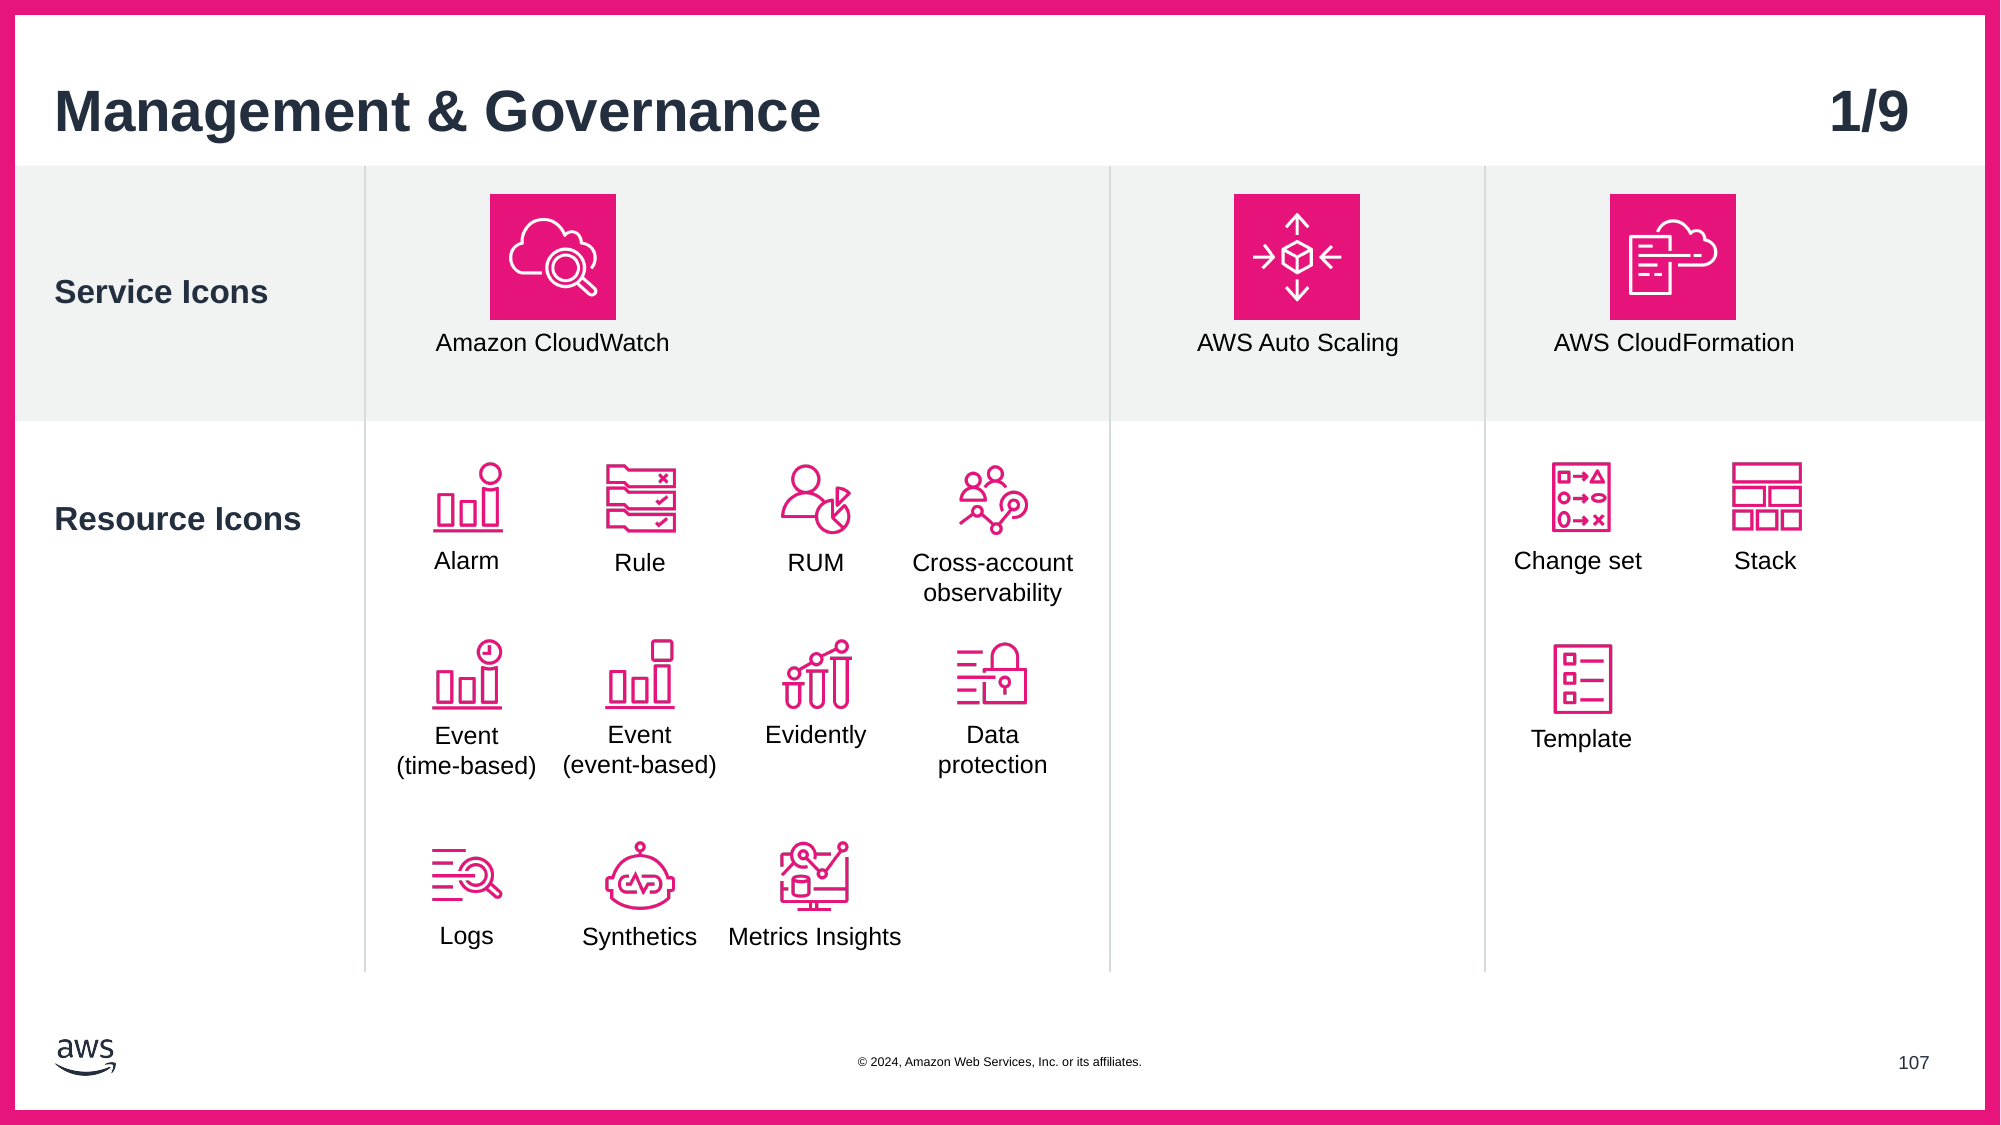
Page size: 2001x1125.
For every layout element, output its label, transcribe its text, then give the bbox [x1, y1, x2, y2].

picture [429, 636, 505, 712]
picture [602, 838, 678, 914]
text_box Rule [574, 539, 706, 585]
text_box Stack [1665, 537, 1867, 583]
picture [1729, 459, 1805, 535]
text_box Alarm [401, 537, 532, 583]
text_box Logs [371, 911, 563, 957]
text_box Amazon CloudWatch [369, 319, 737, 364]
picture [955, 462, 1031, 538]
text_box Template [1485, 715, 1680, 761]
picture [603, 461, 679, 537]
picture [430, 459, 506, 535]
text_box Event (event-based) [544, 711, 736, 786]
picture [954, 636, 1030, 712]
text_box Event (time-based) [371, 711, 563, 787]
picture [1544, 459, 1620, 535]
slide_number 107 [1494, 1031, 1945, 1092]
text_box AWS Auto Scaling [1111, 319, 1484, 364]
footer © 2024, Amazon Web Services, Inc. or its affiliates. [662, 1031, 1338, 1092]
text_box Data protection [894, 711, 1092, 786]
picture [1544, 641, 1620, 717]
text_box AWS CloudFormation [1487, 319, 1862, 364]
picture [490, 194, 616, 320]
text_box RUM [751, 539, 882, 585]
picture [779, 636, 855, 712]
picture [777, 461, 853, 537]
picture [429, 836, 505, 912]
text_box Evidently [729, 711, 894, 757]
picture [1610, 194, 1736, 320]
text_box Cross-account observability [894, 539, 1092, 615]
picture [777, 838, 853, 914]
text_box Metrics Insights [710, 912, 920, 958]
picture [55, 1039, 116, 1076]
picture [602, 636, 678, 712]
picture [1234, 194, 1360, 320]
text_box Change set [1485, 537, 1665, 583]
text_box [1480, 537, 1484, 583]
text_box Synthetics [544, 912, 710, 958]
title Management & Governance 1/9 [39, 59, 1945, 166]
